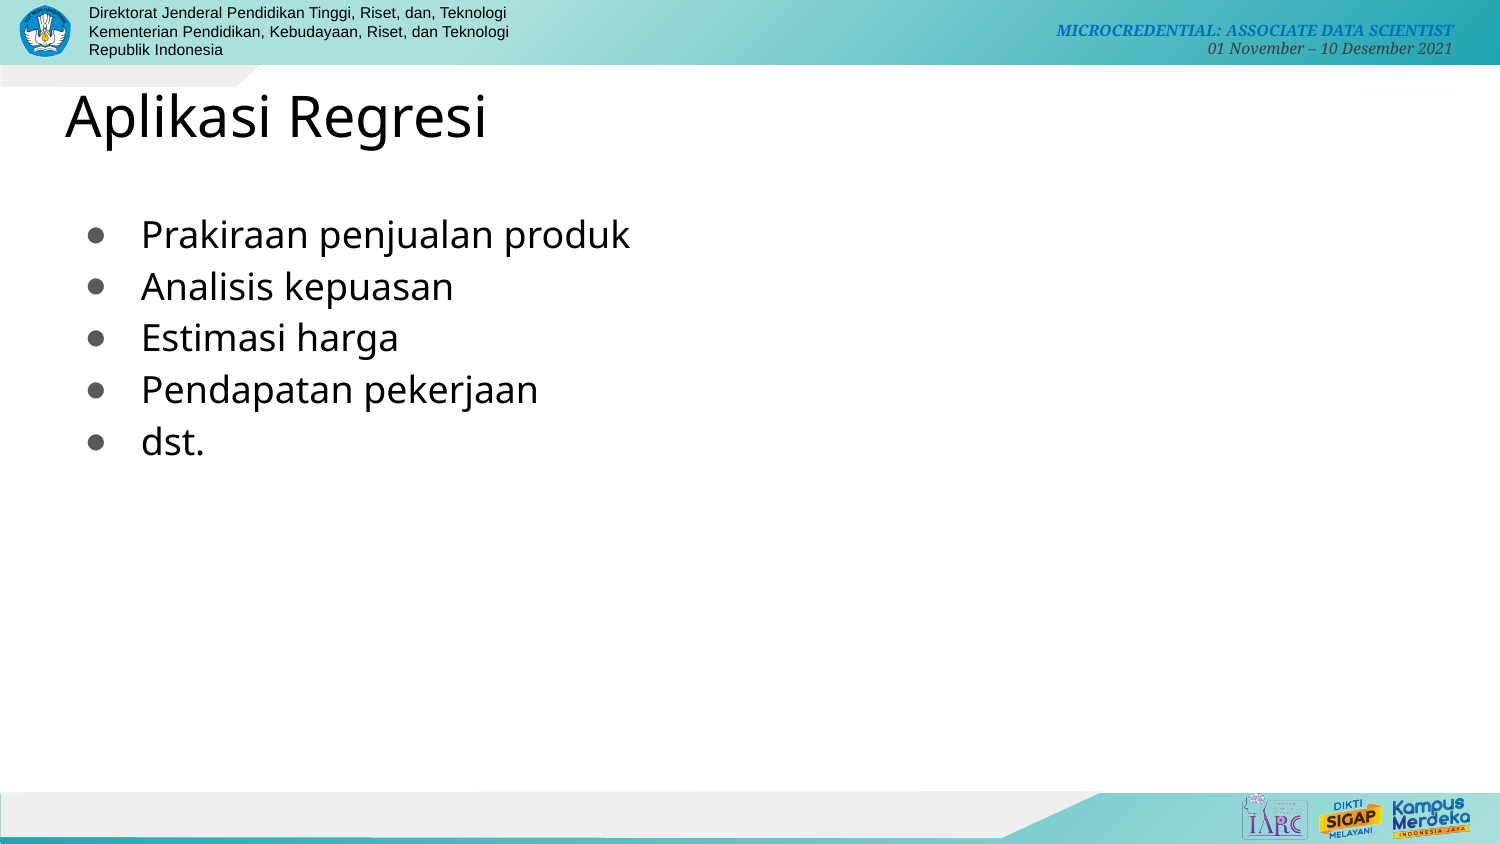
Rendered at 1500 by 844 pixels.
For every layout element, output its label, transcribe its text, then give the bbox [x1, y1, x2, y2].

text_box Prakiraan penjualan produk Analisis kepuasan Estimasi harga Pendapatan pekerjaan dst. [51, 188, 1449, 750]
picture [16, 3, 74, 61]
picture [1393, 798, 1470, 839]
picture [1319, 796, 1382, 842]
text_box Aplikasi Regresi [51, 72, 1449, 167]
picture [1237, 790, 1312, 843]
